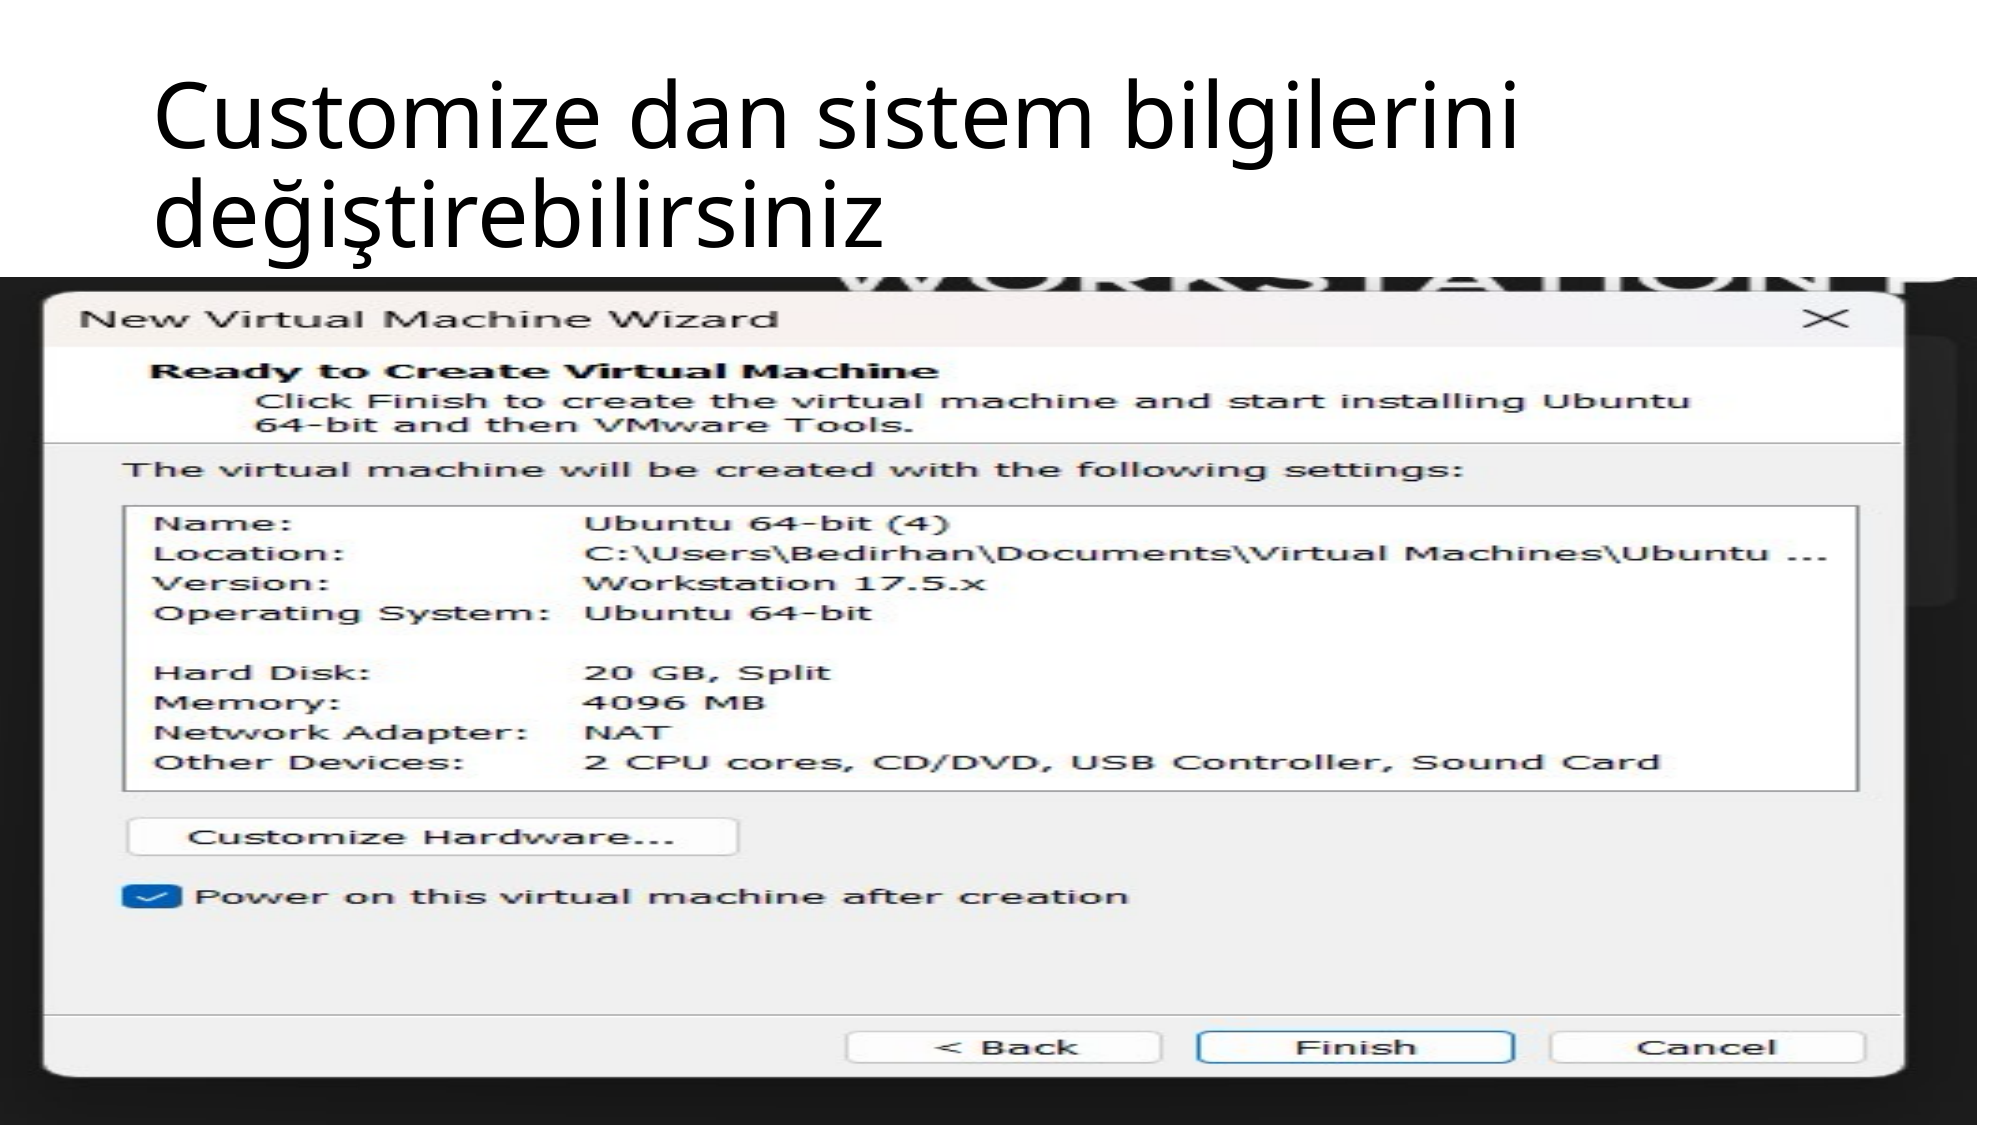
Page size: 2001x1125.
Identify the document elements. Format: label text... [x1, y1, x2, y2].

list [0, 276, 1978, 1125]
title Customize dan sistem bilgilerini değiştirebilirsiniz [137, 59, 1863, 276]
